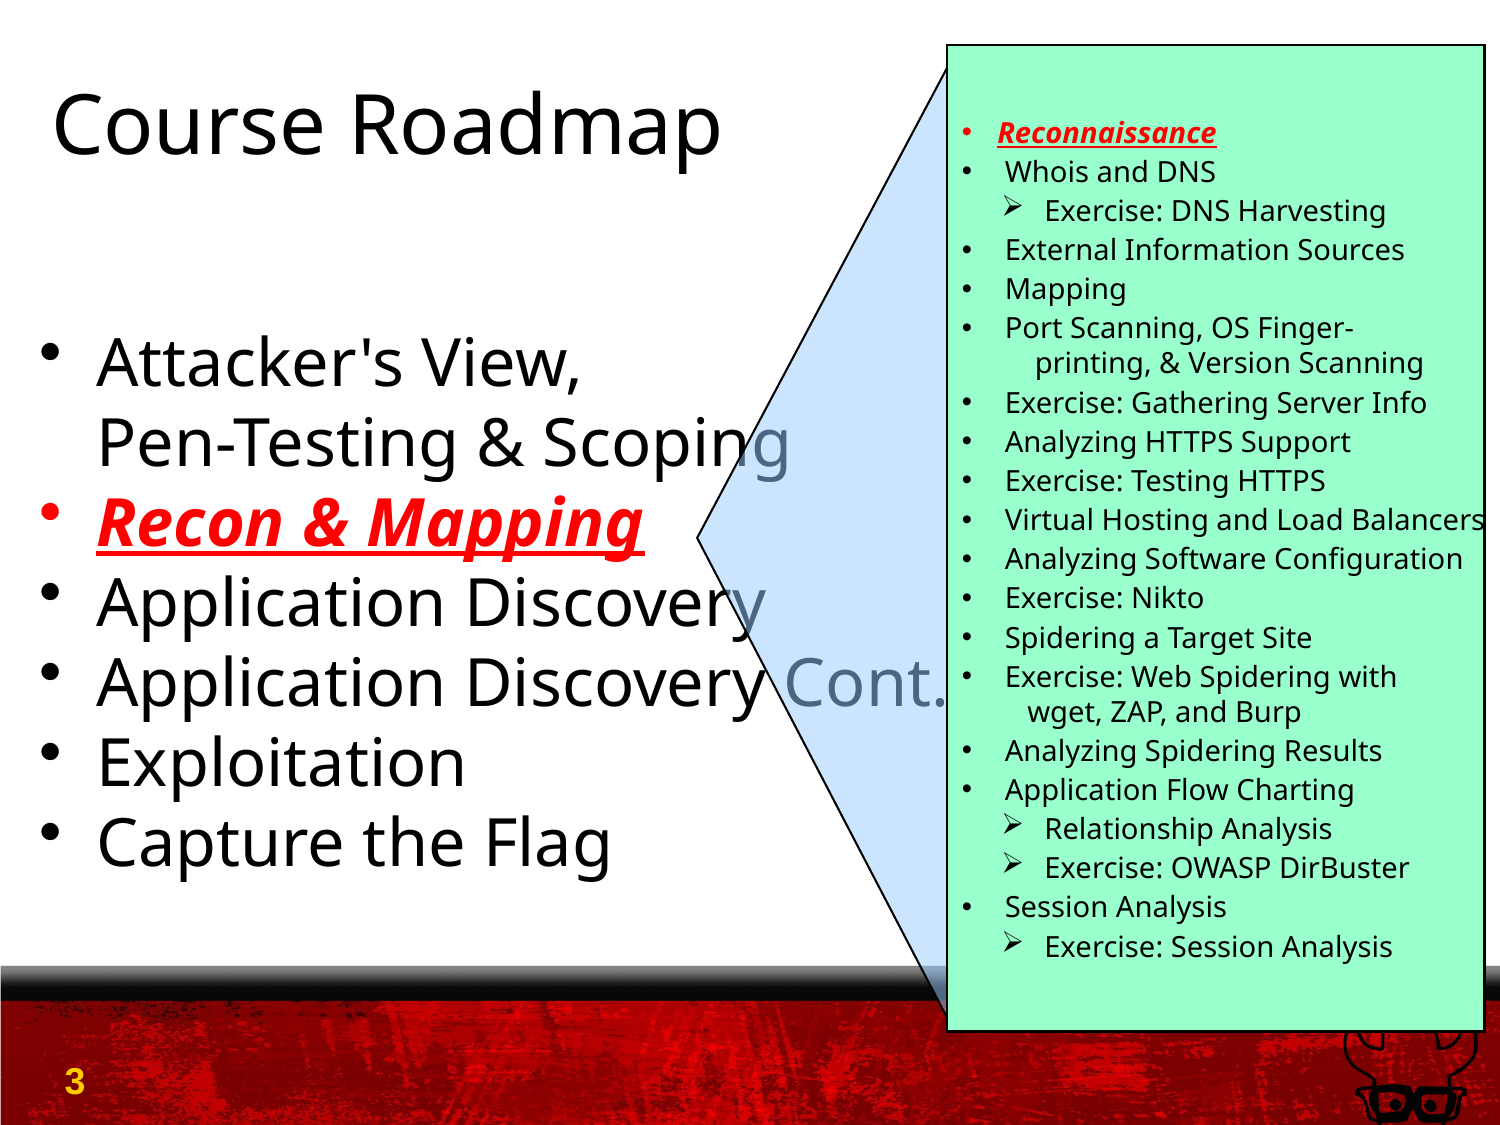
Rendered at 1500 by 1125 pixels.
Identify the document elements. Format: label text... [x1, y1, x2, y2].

text_box Attacker's View, Pen-Testing & Scoping Recon & Mapping Application Discovery Application Discovery Cont. Exploitation Capture the Flag [24, 312, 931, 988]
picture [0, 282, 1500, 1125]
title Course Roadmap [35, 24, 1469, 219]
text_box [697, 67, 947, 1018]
text_box Reconnaissance Whois and DNS Exercise: DNS Harvesting External Information Sources Mapping Port Scanning, OS Finger- printing, & Version Scanning Exercise: Gathering Server Info Analyzing HTTPS Support Exercise: Testing HTTPS Virtual Hosting and Load Balancers Analyzing Software Configuration Exercise: Nikto Spidering a Target Site Exercise: Web Spidering with wget, ZAP, and Burp Analyzing Spidering Results Application Flow Charting Relationship Analysis Exercise: OWASP DirBuster Session Analysis Exercise: Session Analysis [947, 45, 1485, 1032]
